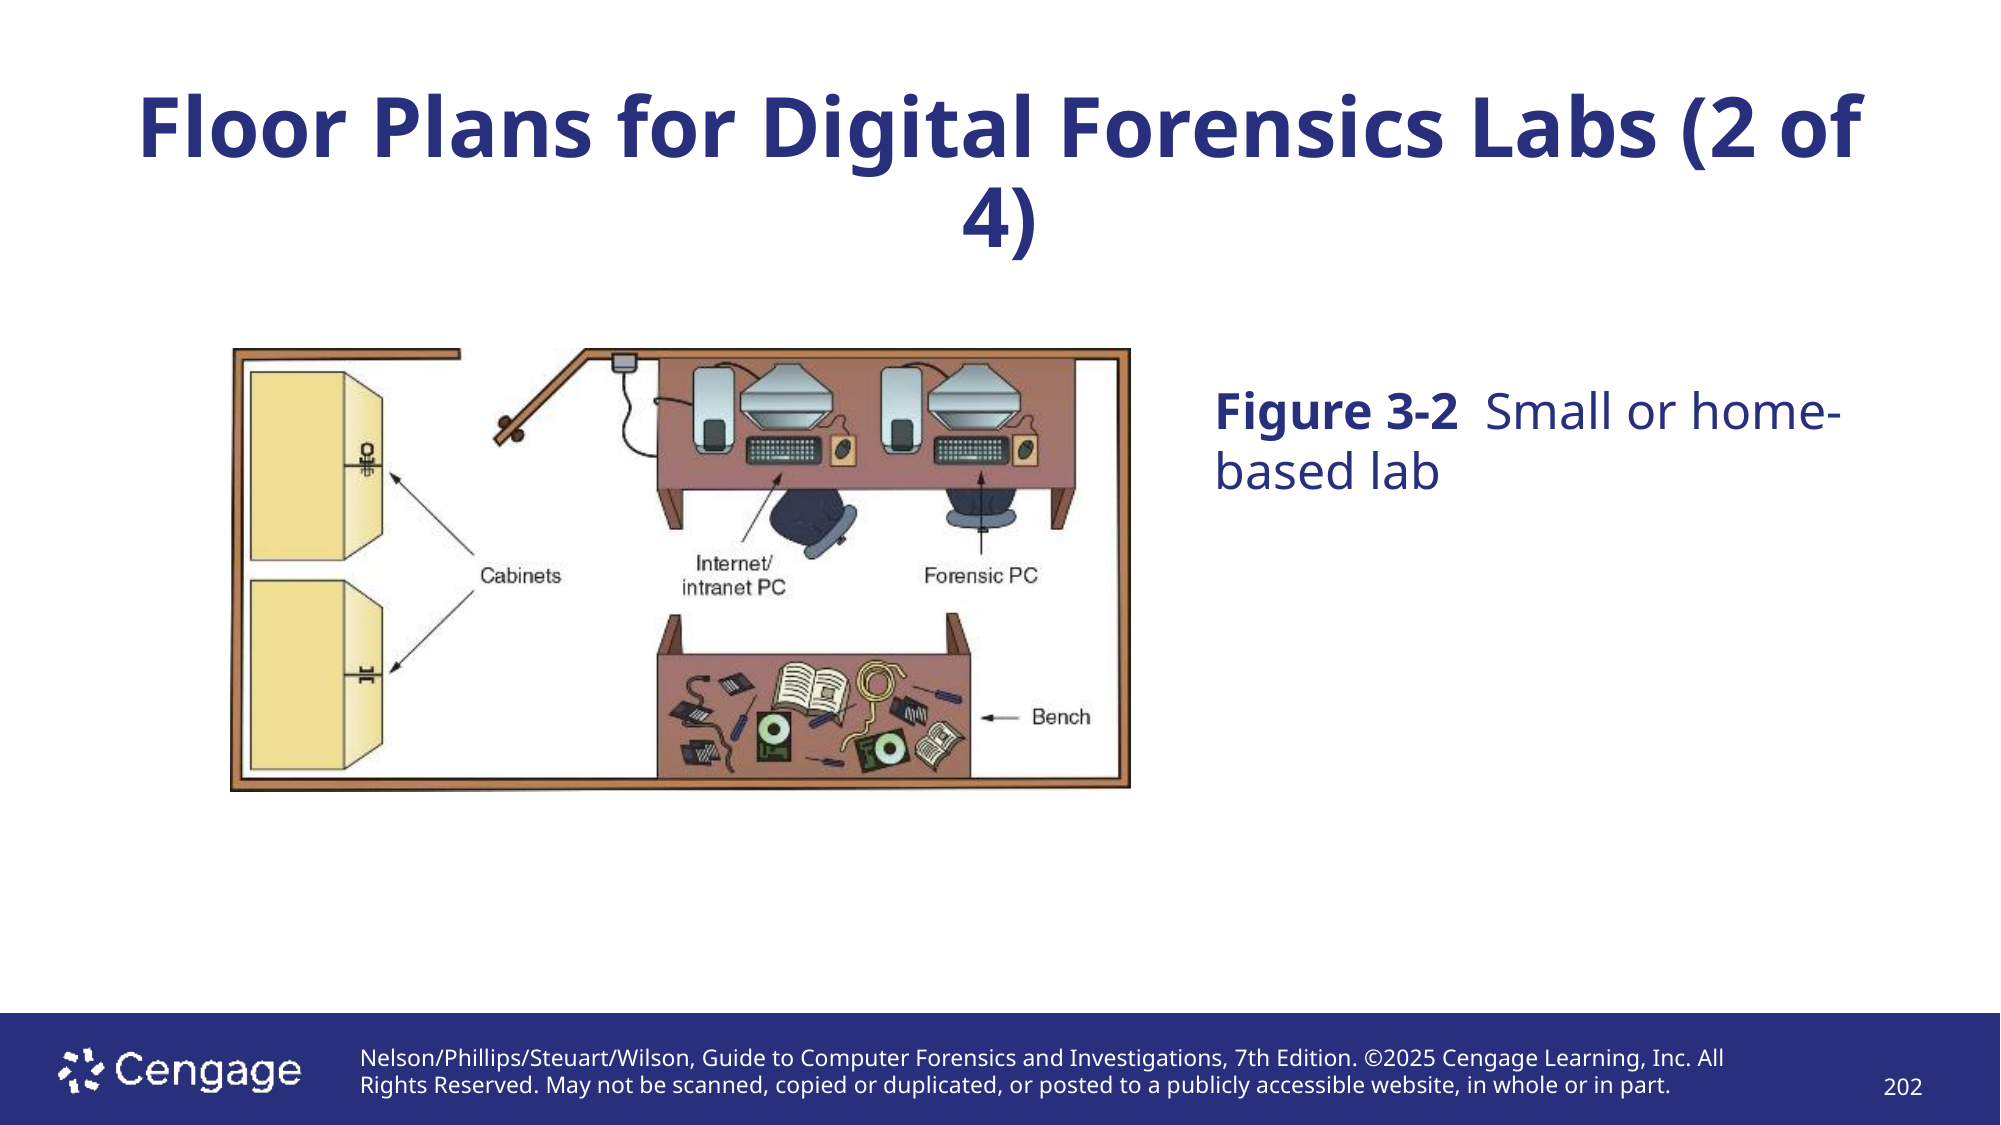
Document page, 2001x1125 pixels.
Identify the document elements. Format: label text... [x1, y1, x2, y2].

picture [30, 1020, 329, 1122]
title Floor Plans for Digital Forensics Labs (2 of 4) [78, 77, 1923, 278]
picture [230, 348, 1131, 792]
text_box Figure 3-2 Small or home-based lab [1200, 312, 1905, 568]
